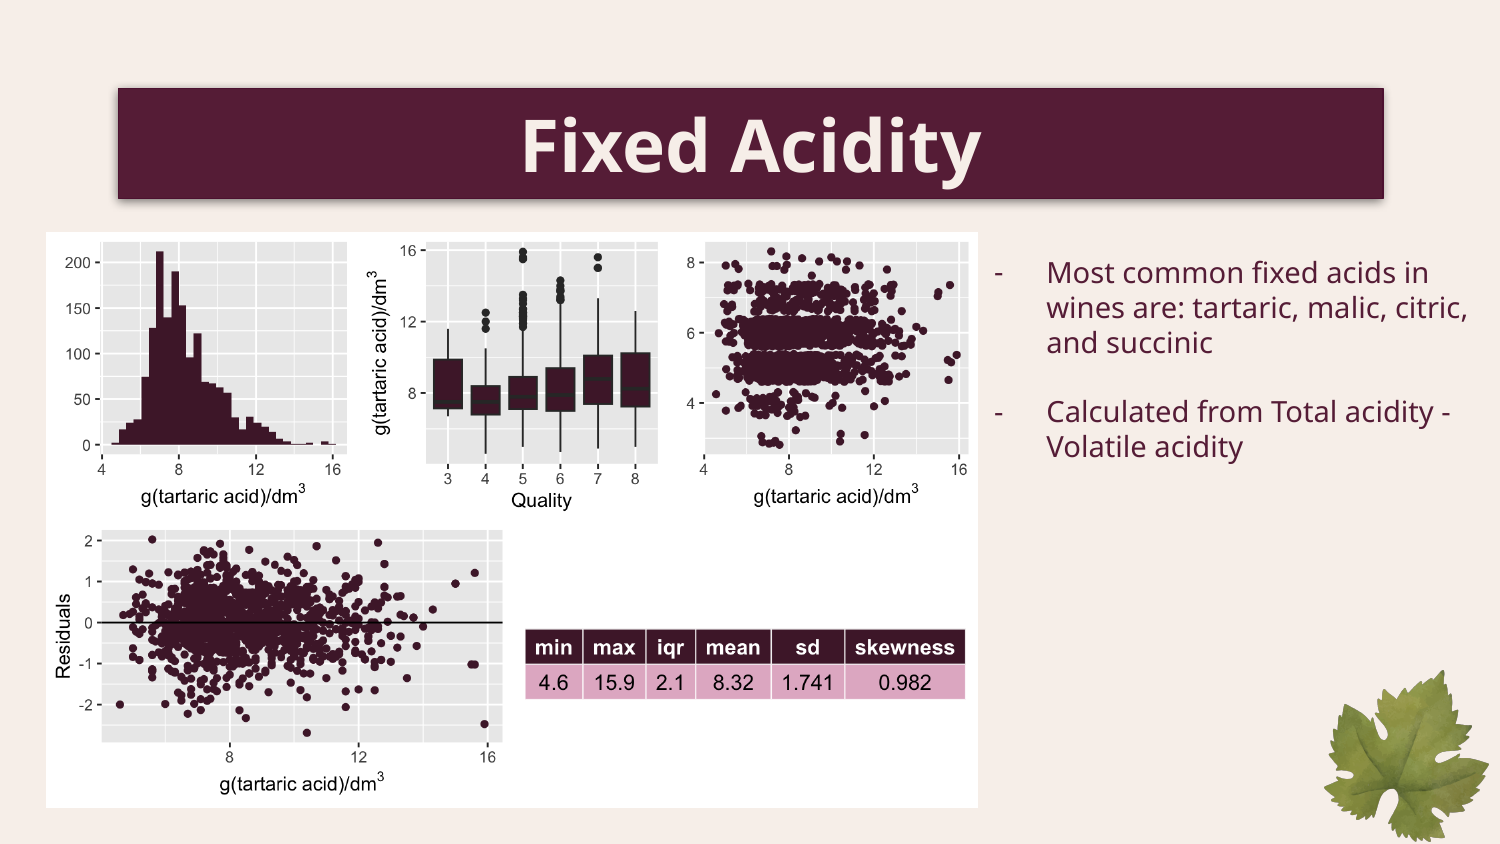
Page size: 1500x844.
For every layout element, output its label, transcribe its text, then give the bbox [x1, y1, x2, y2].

text_box Most common fixed acids in wines are: tartaric, malic, citric, and succinic Calculated from Total acidity - Volatile acidity [982, 238, 1500, 808]
picture [46, 232, 978, 808]
title Fixed Acidity [118, 88, 1384, 199]
picture [1324, 808, 1489, 842]
